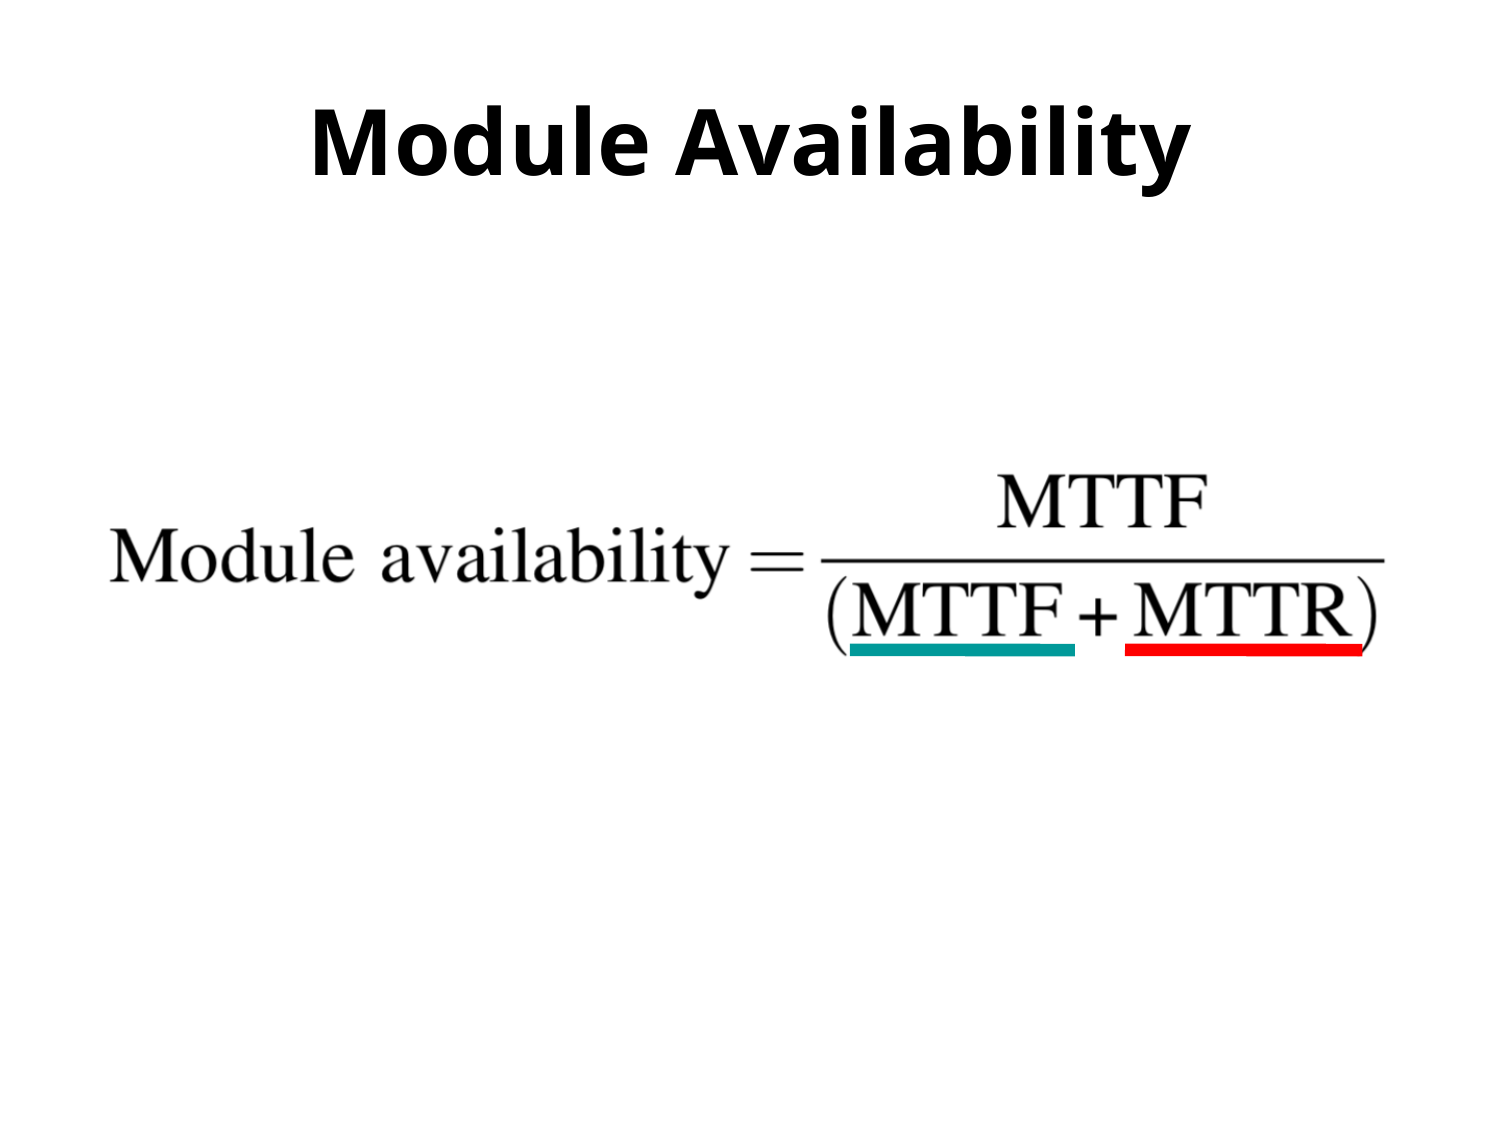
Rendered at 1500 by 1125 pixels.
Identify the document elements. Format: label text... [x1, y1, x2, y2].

title Module Availability [0, 45, 1500, 233]
picture [90, 452, 1410, 673]
